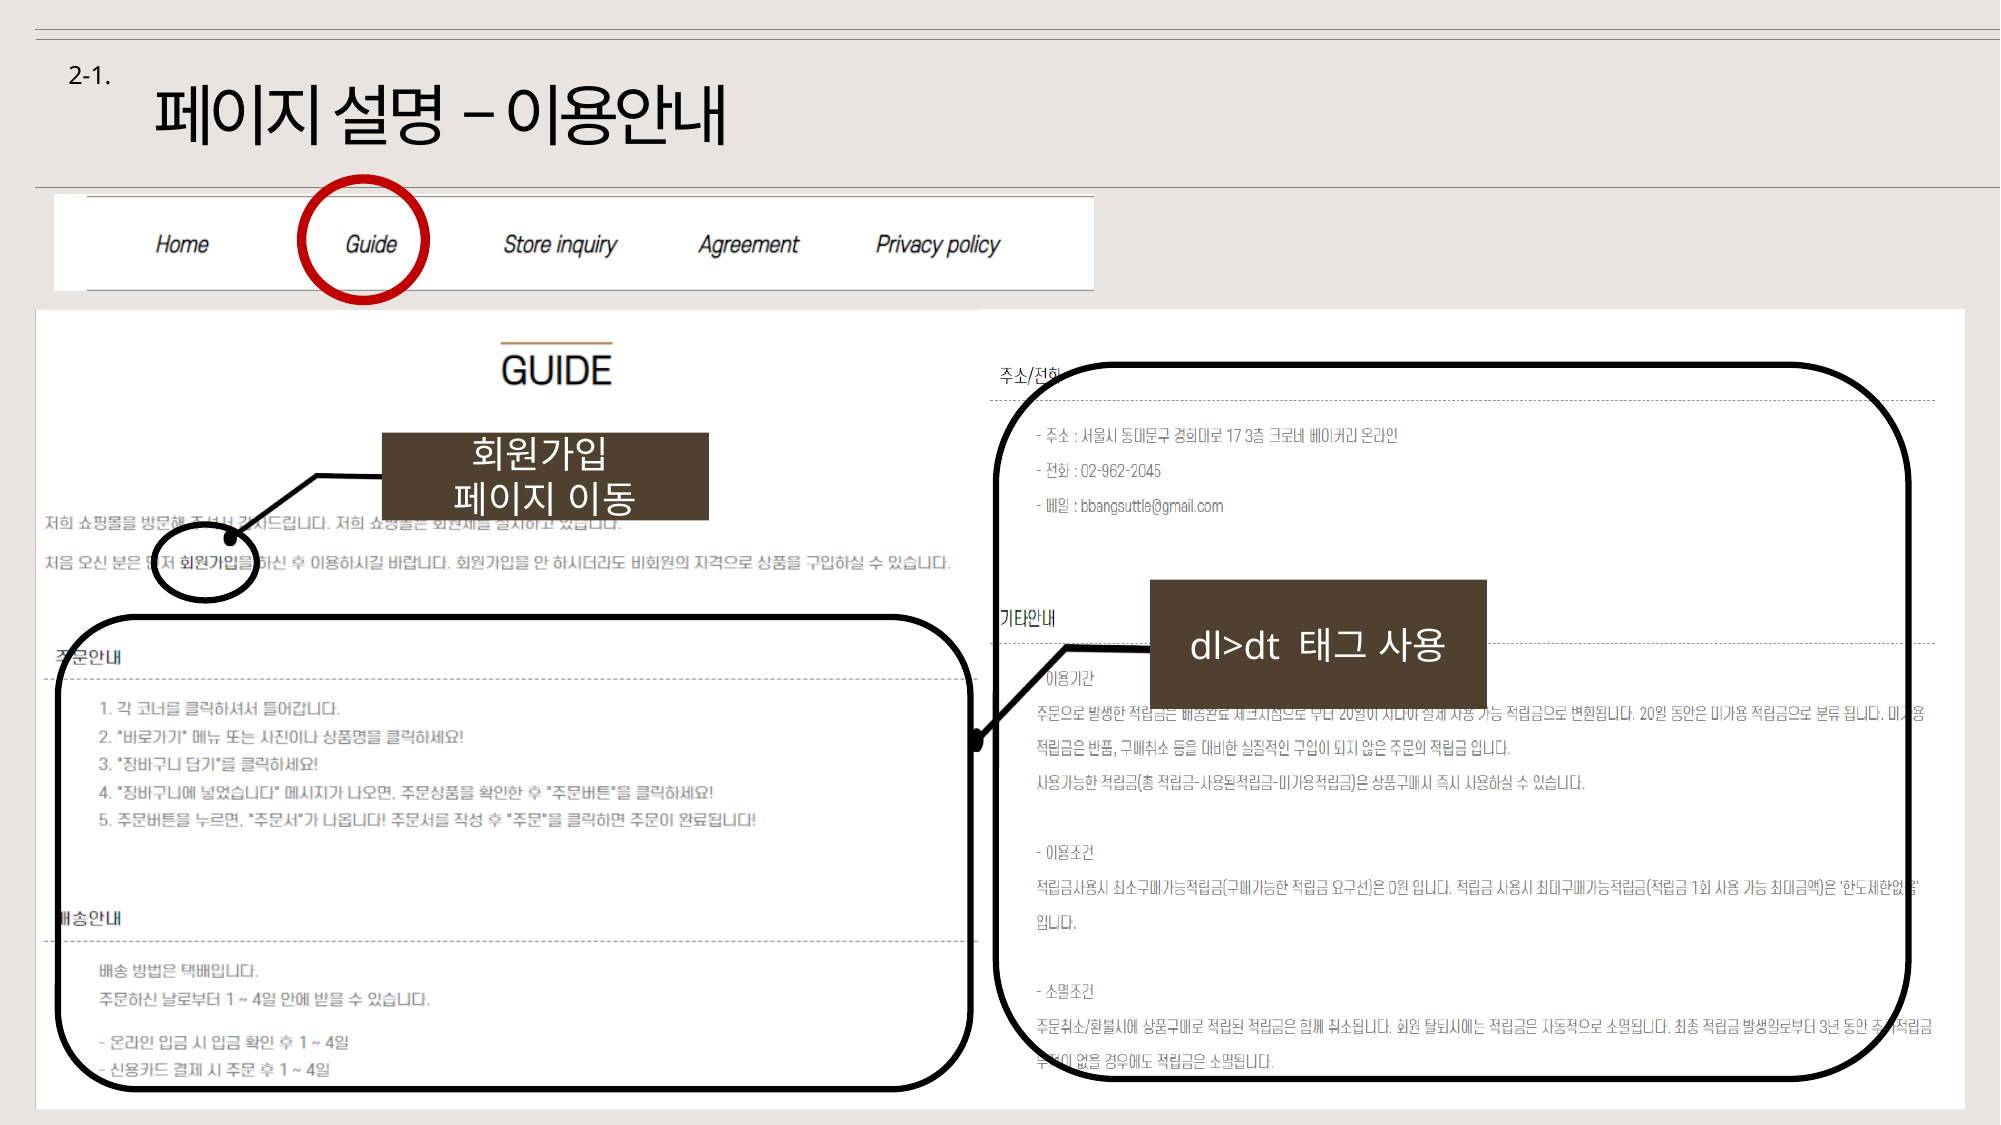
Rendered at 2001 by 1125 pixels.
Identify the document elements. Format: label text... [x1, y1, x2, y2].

picture [54, 194, 1094, 291]
text_box 2-1. [53, 52, 127, 98]
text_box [970, 644, 1199, 754]
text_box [224, 473, 446, 548]
picture [35, 309, 1965, 1109]
text_box [328, 291, 399, 302]
text_box [330, 177, 397, 187]
text_box [321, 188, 406, 194]
text_box 페이지 설명 – 이용안내 [139, 66, 746, 162]
